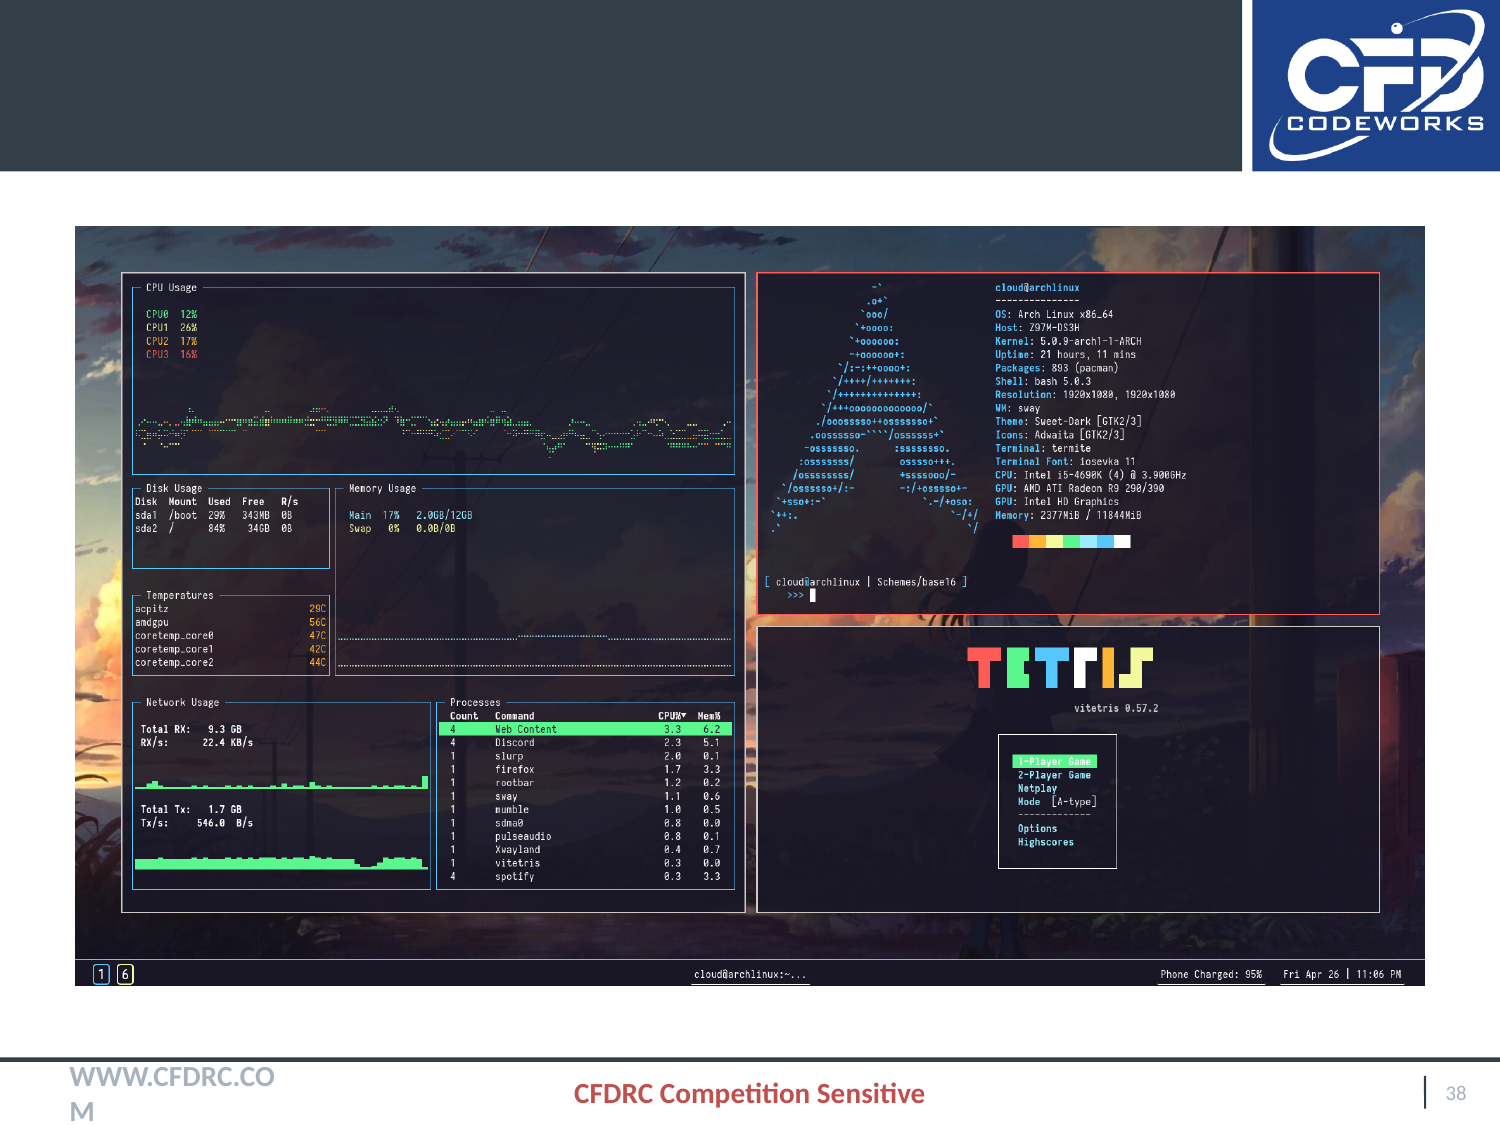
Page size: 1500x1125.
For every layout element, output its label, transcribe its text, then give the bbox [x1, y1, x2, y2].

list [74, 226, 1426, 986]
footer CFDRC Competition Sensitive [512, 1062, 988, 1123]
slide_number 38 [1430, 1062, 1492, 1123]
picture [1265, 5, 1488, 165]
